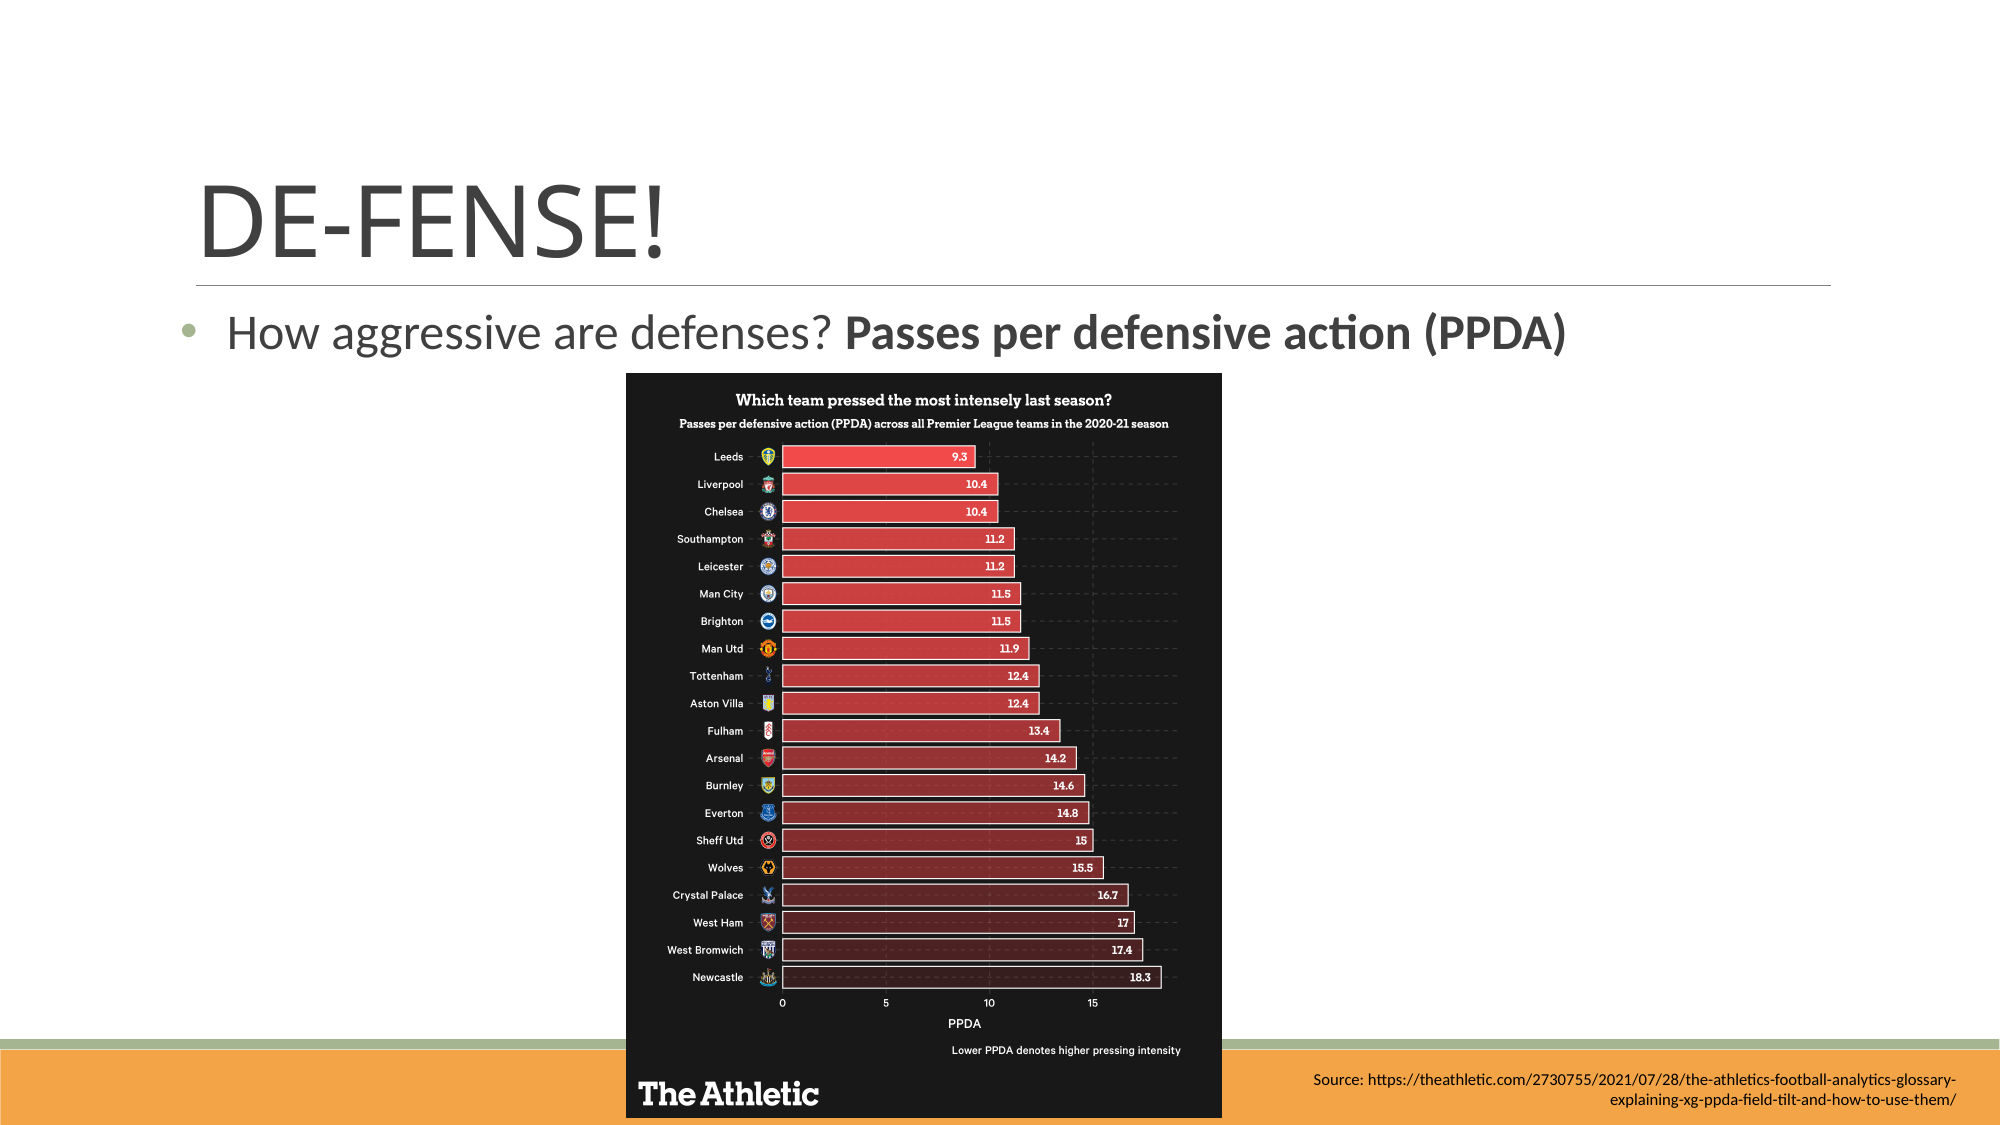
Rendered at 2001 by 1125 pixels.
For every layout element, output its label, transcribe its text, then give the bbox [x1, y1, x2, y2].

picture [625, 373, 1222, 1118]
text_box Source: https://theathletic.com/2730755/2021/07/28/the-athletics-football-analytics-glossary-explaining-xg-ppda-field-tilt-and-how-to-use-them/ [1272, 1061, 1972, 1117]
list How aggressive are defenses? Passes per defensive action (PPDA) [180, 299, 1793, 1036]
title DE-FENSE! [180, 47, 1830, 285]
